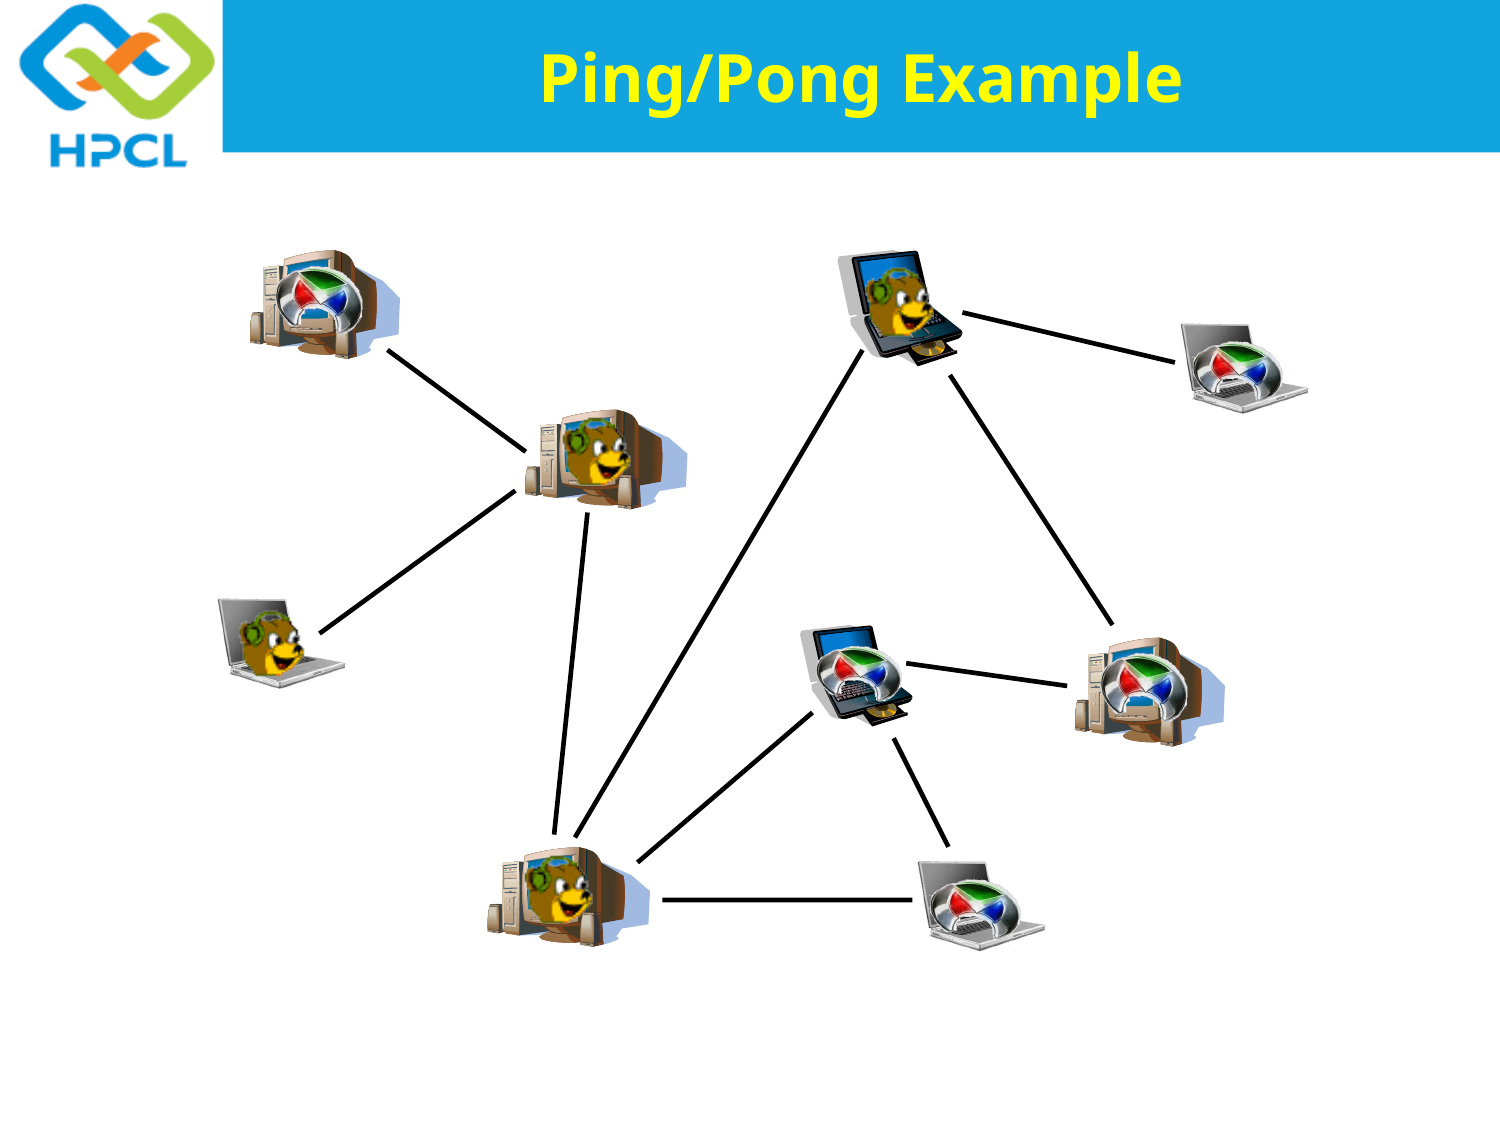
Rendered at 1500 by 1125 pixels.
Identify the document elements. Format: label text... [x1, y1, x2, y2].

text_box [799, 624, 913, 727]
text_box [1074, 637, 1226, 747]
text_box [837, 249, 963, 367]
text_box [487, 837, 651, 948]
title Ping/Pong Example [222, 0, 1500, 153]
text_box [249, 249, 401, 360]
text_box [912, 837, 1051, 976]
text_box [212, 574, 351, 713]
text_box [524, 399, 688, 510]
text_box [1174, 299, 1313, 438]
picture [11, 0, 223, 176]
